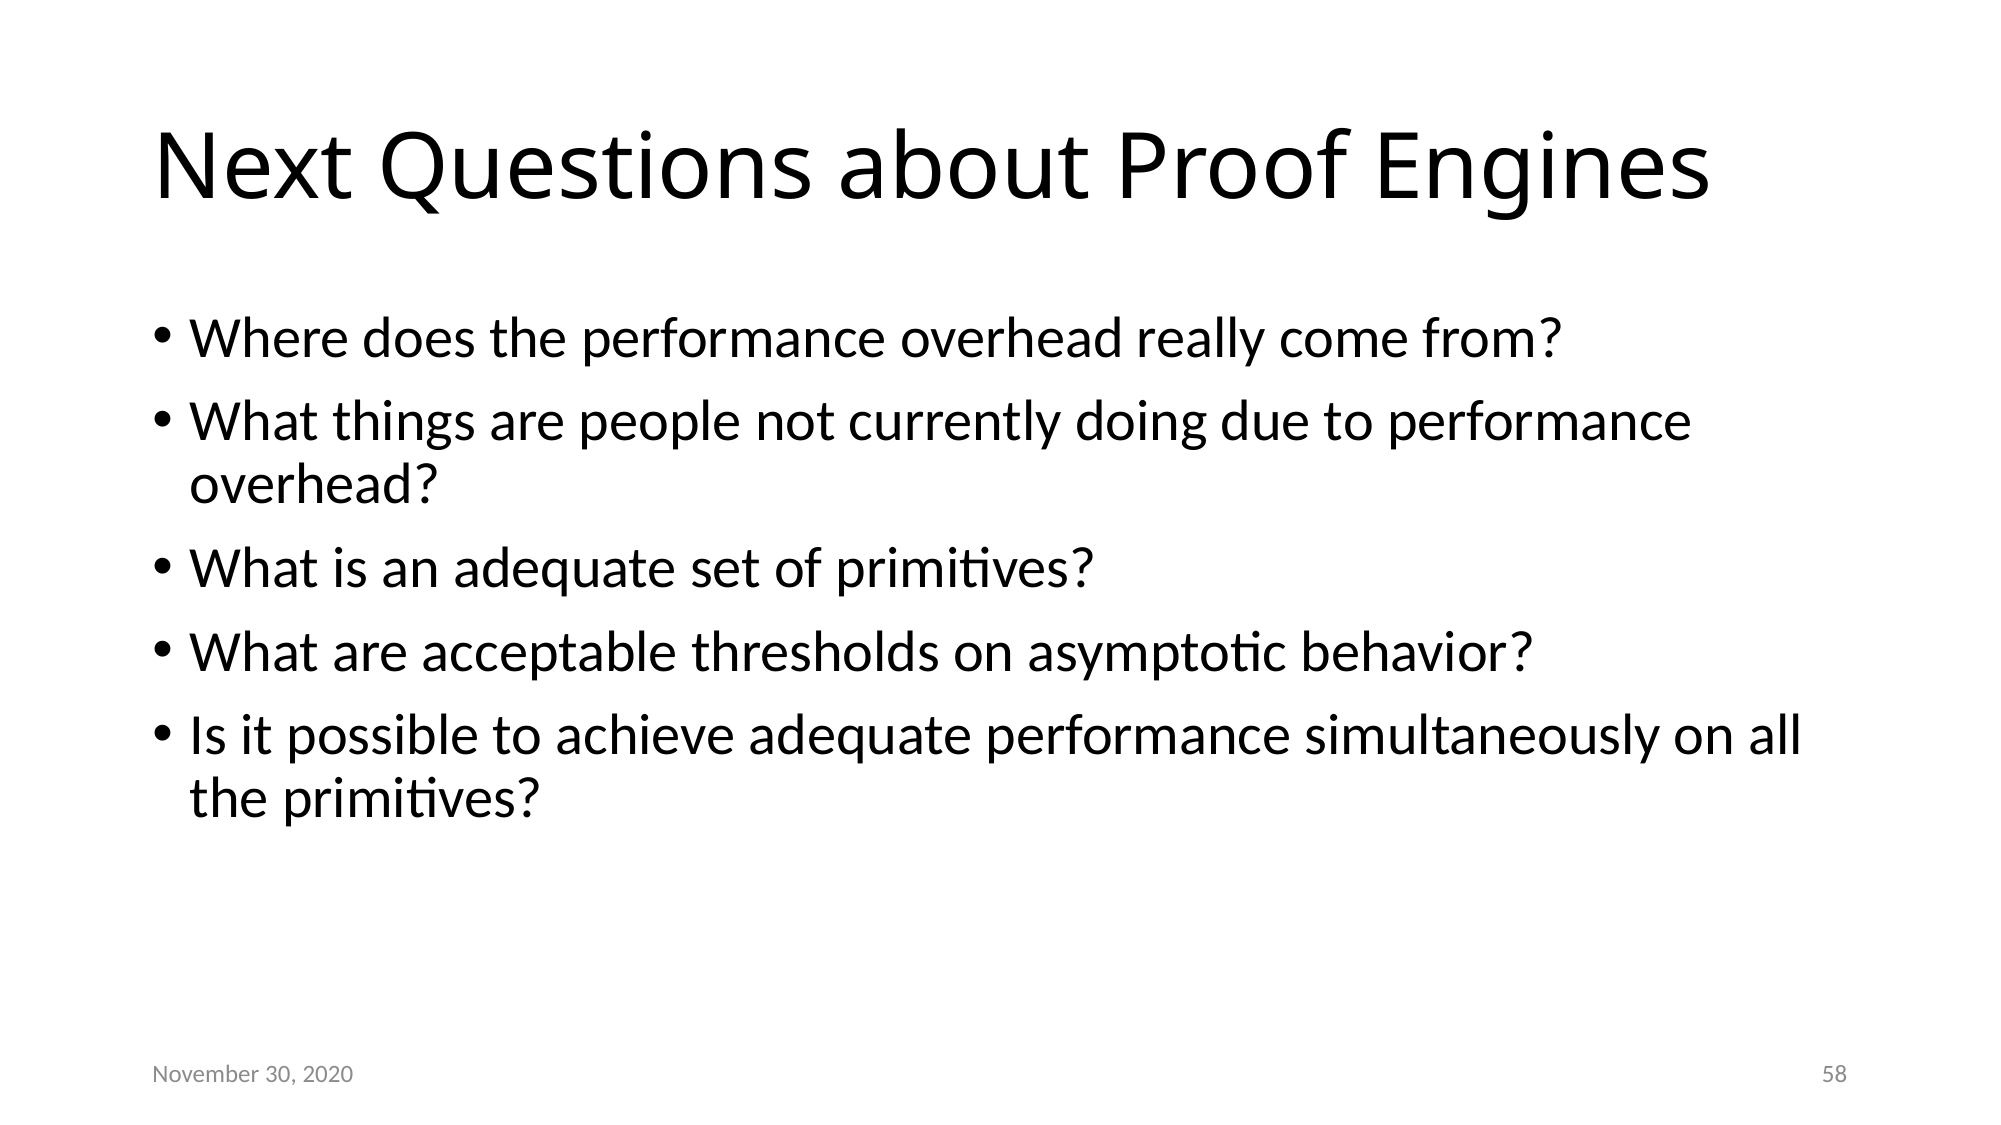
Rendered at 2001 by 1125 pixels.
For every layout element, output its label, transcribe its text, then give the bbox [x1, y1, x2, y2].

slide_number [137, 1042, 588, 1103]
slide_number 58 [1412, 1042, 1863, 1103]
list Where does the performance overhead really come from? What things are people not currently doing due to performance overhead? What is an adequate set of primitives? What are acceptable thresholds on asymptotic behavior? Is it possible to achieve adequate performance simultaneously on all the primitives? [137, 299, 1863, 1014]
title Next Questions about Proof Engines [137, 59, 1863, 278]
